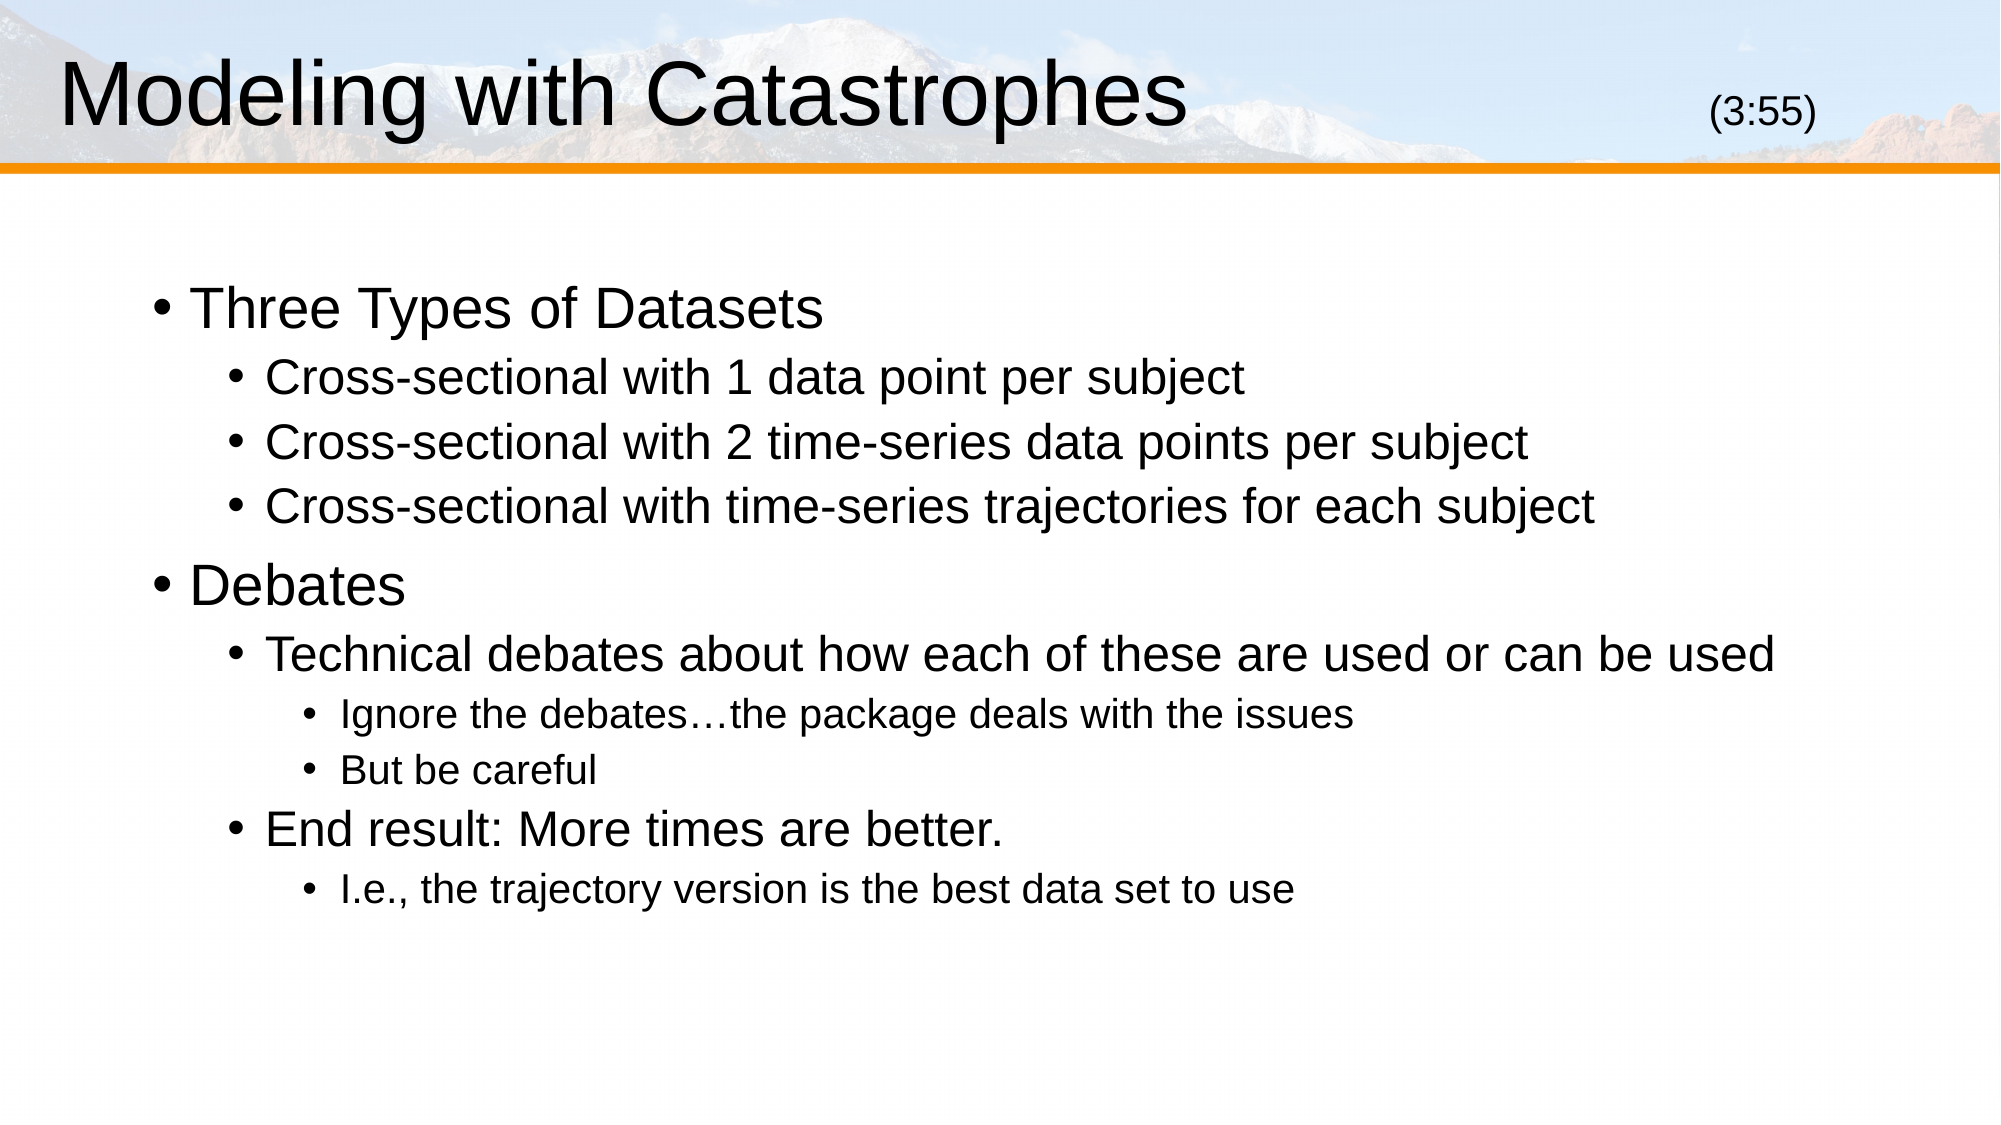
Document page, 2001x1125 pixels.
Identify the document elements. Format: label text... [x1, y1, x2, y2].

title Modeling with Catastrophes (3:55) [43, 3, 1953, 188]
list Three Types of Datasets Cross-sectional with 1 data point per subject Cross-sectional with 2 time-series data points per subject Cross-sectional with time-series trajectories for each subject Debates Technical debates about how each of these are used or can be used Ignore the debates…the package deals with the issues But be careful End result: More times are better. I.e., the trajectory version is the best data set to use [137, 270, 1863, 985]
picture [0, 0, 2000, 1125]
